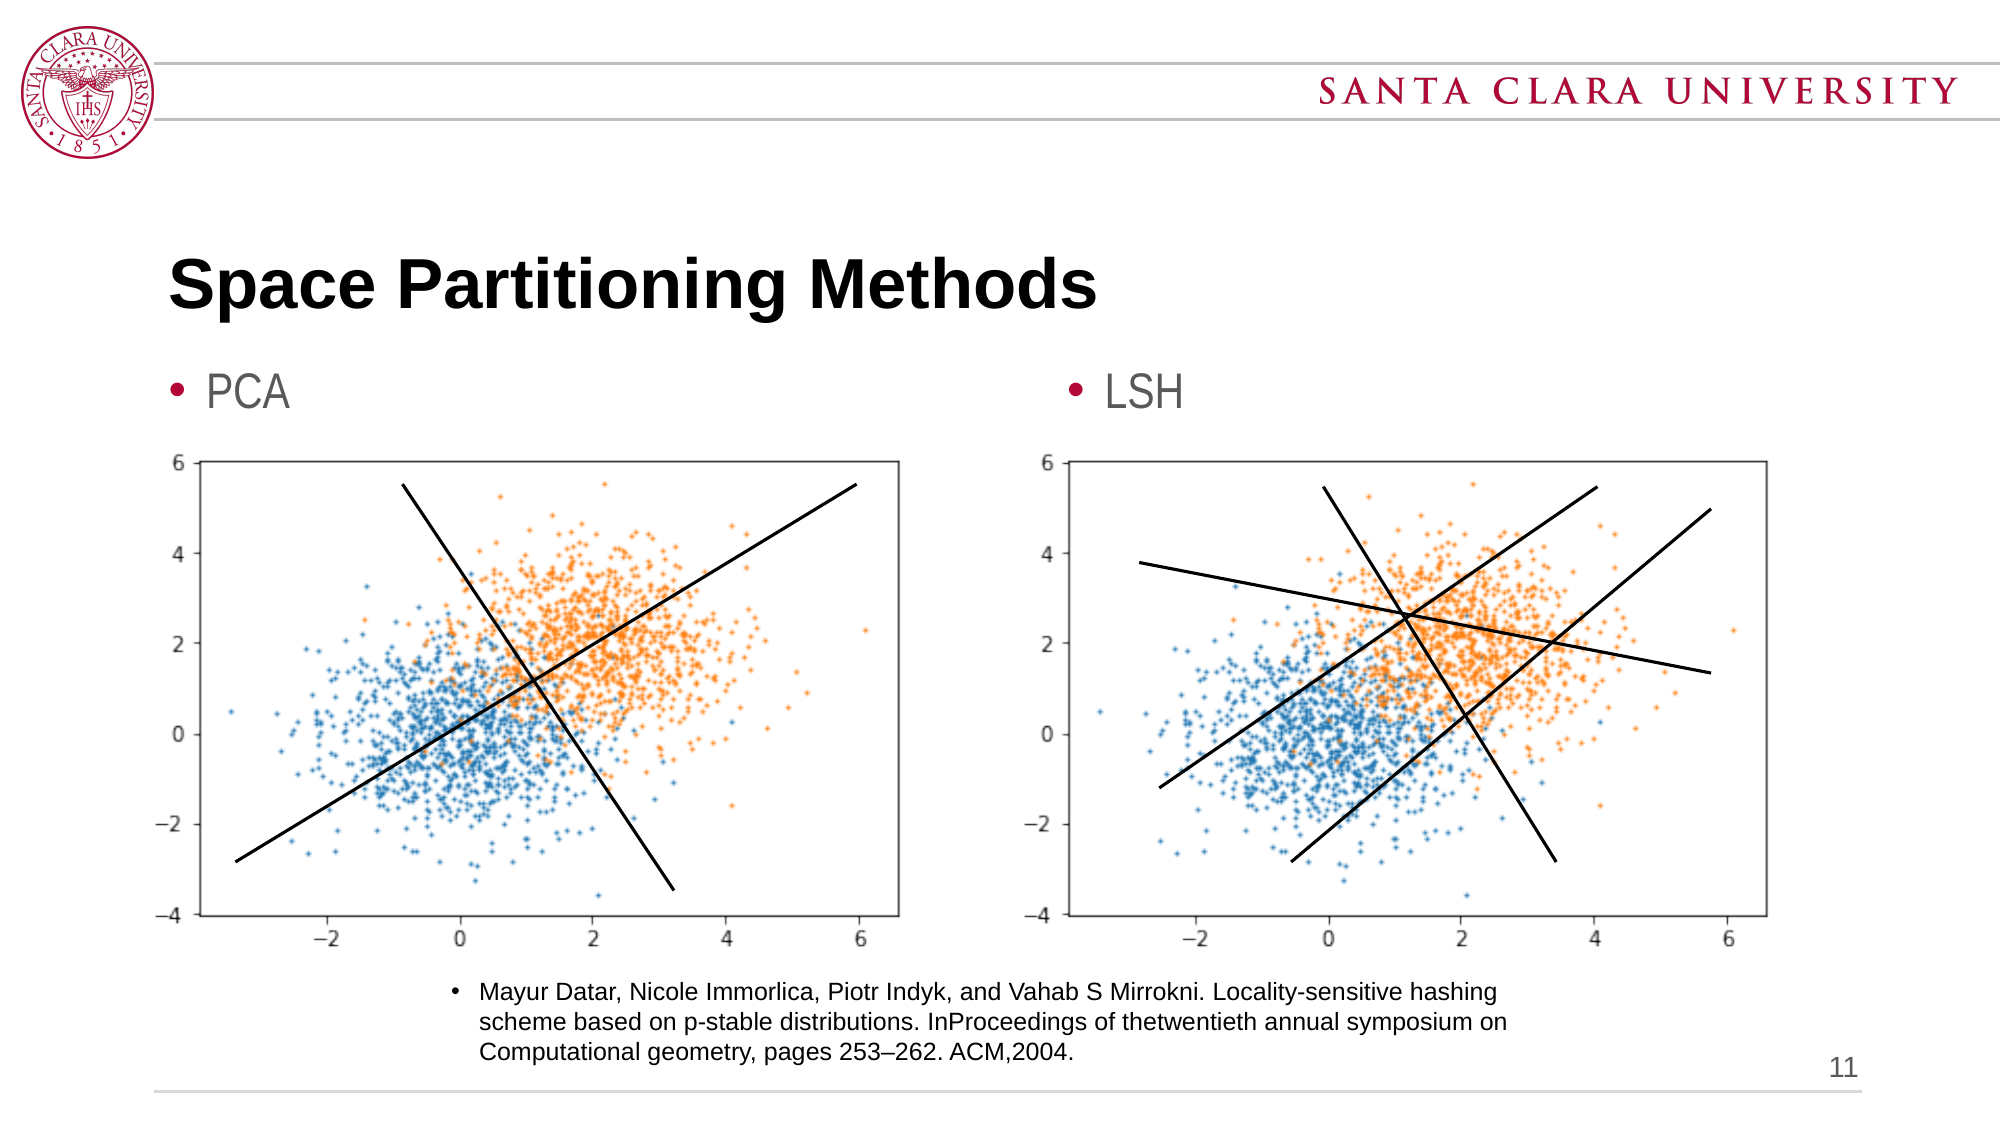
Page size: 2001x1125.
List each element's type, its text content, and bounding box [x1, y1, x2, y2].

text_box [1159, 486, 1323, 788]
text_box LSH [1052, 358, 1712, 440]
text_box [1291, 788, 1323, 862]
picture [21, 26, 154, 159]
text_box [1557, 486, 1598, 788]
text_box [235, 484, 402, 862]
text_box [1139, 562, 1159, 674]
picture [1008, 440, 1779, 966]
title Space Partitioning Methods [153, 191, 1863, 380]
list PCA [153, 358, 813, 440]
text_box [402, 484, 674, 891]
picture [139, 440, 911, 966]
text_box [1557, 508, 1712, 862]
list 11 [1580, 1026, 1874, 1092]
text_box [1323, 486, 1557, 863]
picture [1320, 77, 1958, 104]
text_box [674, 484, 857, 862]
text_box Mayur Datar, Nicole Immorlica, Piotr Indyk, and Vahab S Mirrokni. Locality-sensitive hashing scheme based on p-stable distributions. InProceedings of thetwentieth annual symposium on Computational geometry, pages 253–262. ACM,2004. [436, 968, 1580, 1103]
